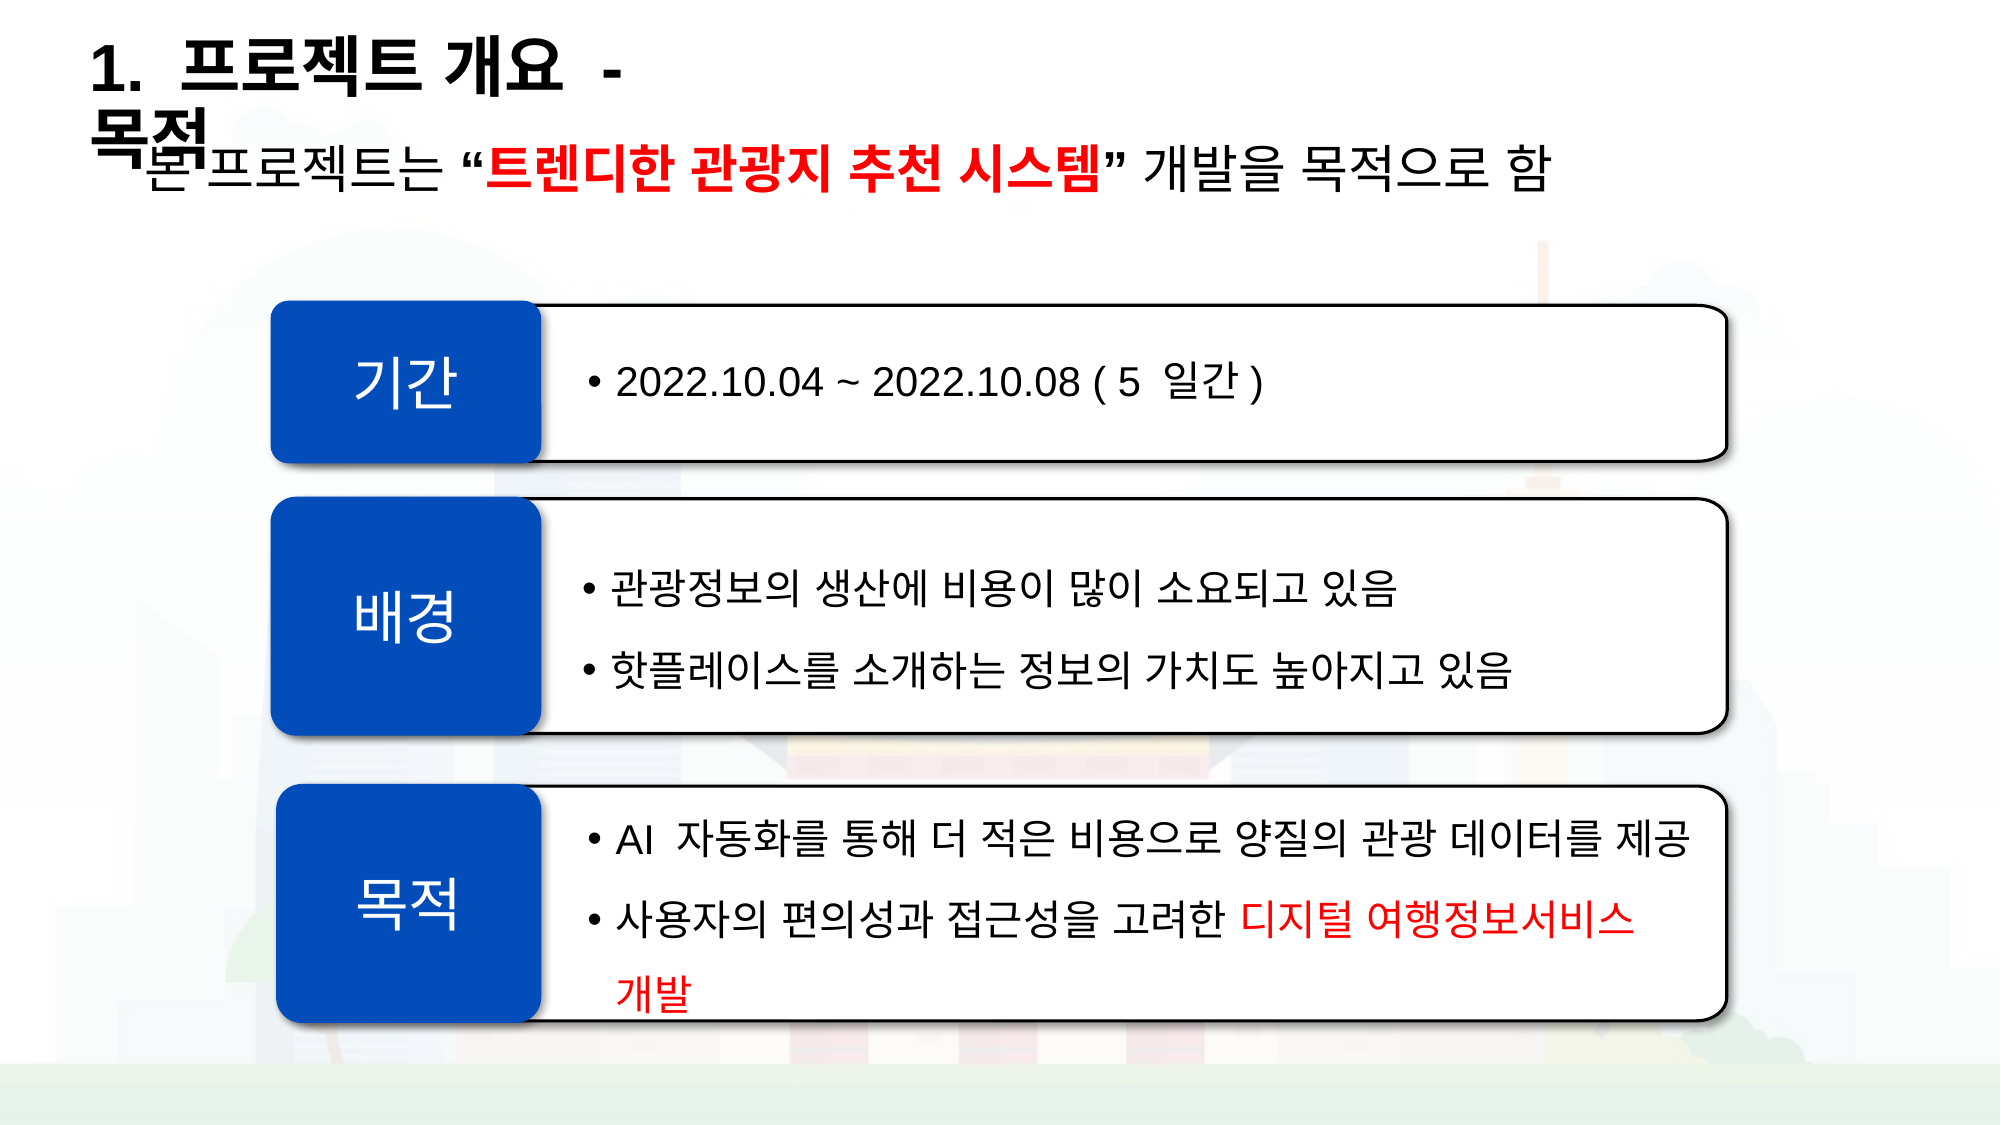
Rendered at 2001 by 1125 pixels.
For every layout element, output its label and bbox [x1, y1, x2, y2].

picture [0, 0, 2000, 1125]
text_box [272, 302, 1728, 1021]
